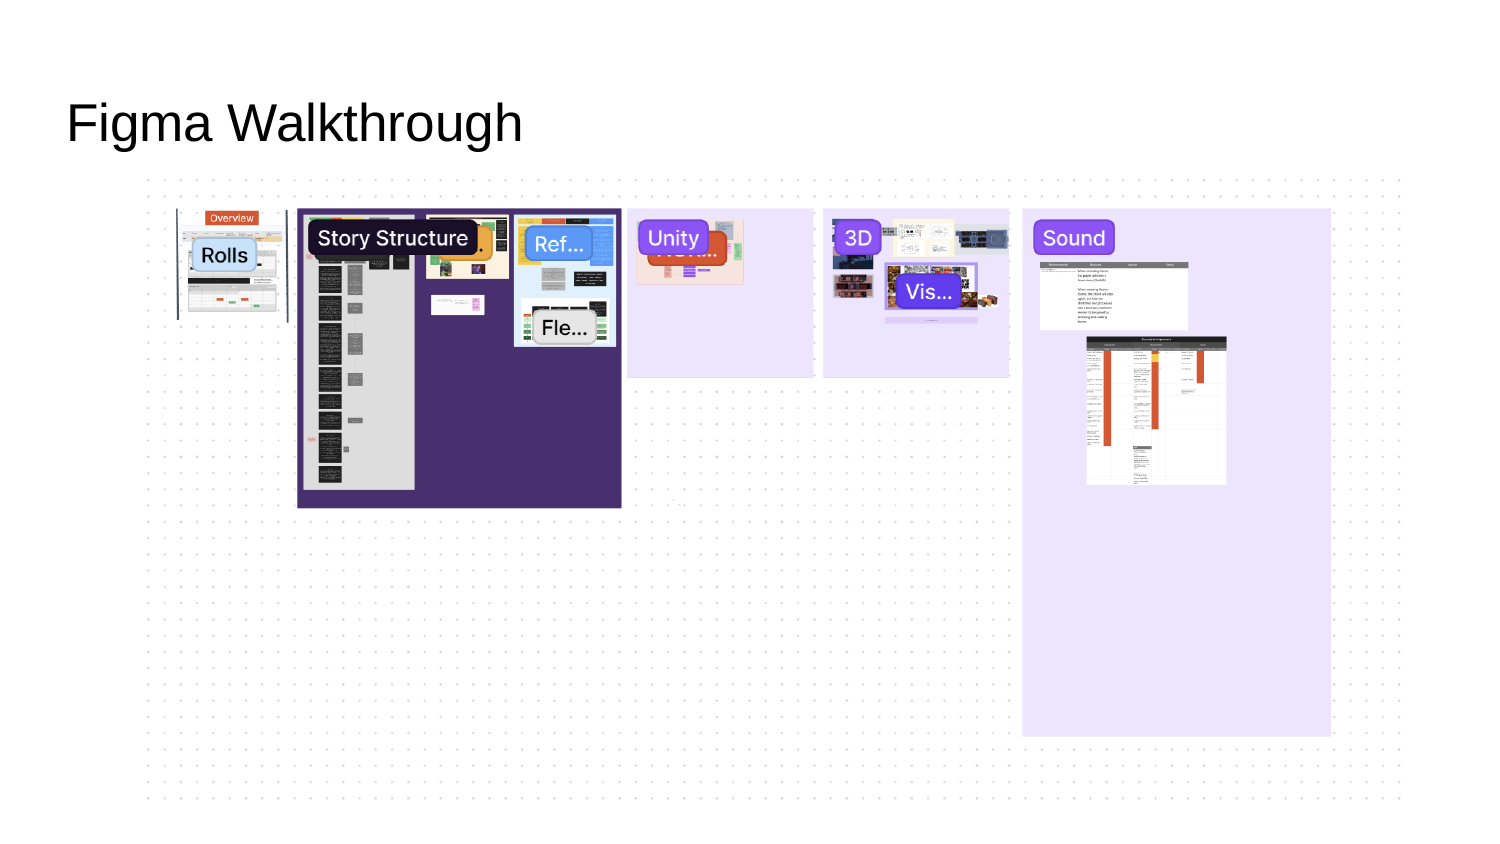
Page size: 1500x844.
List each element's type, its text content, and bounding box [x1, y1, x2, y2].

title Figma Walkthrough [51, 72, 1449, 167]
picture [135, 177, 1409, 805]
